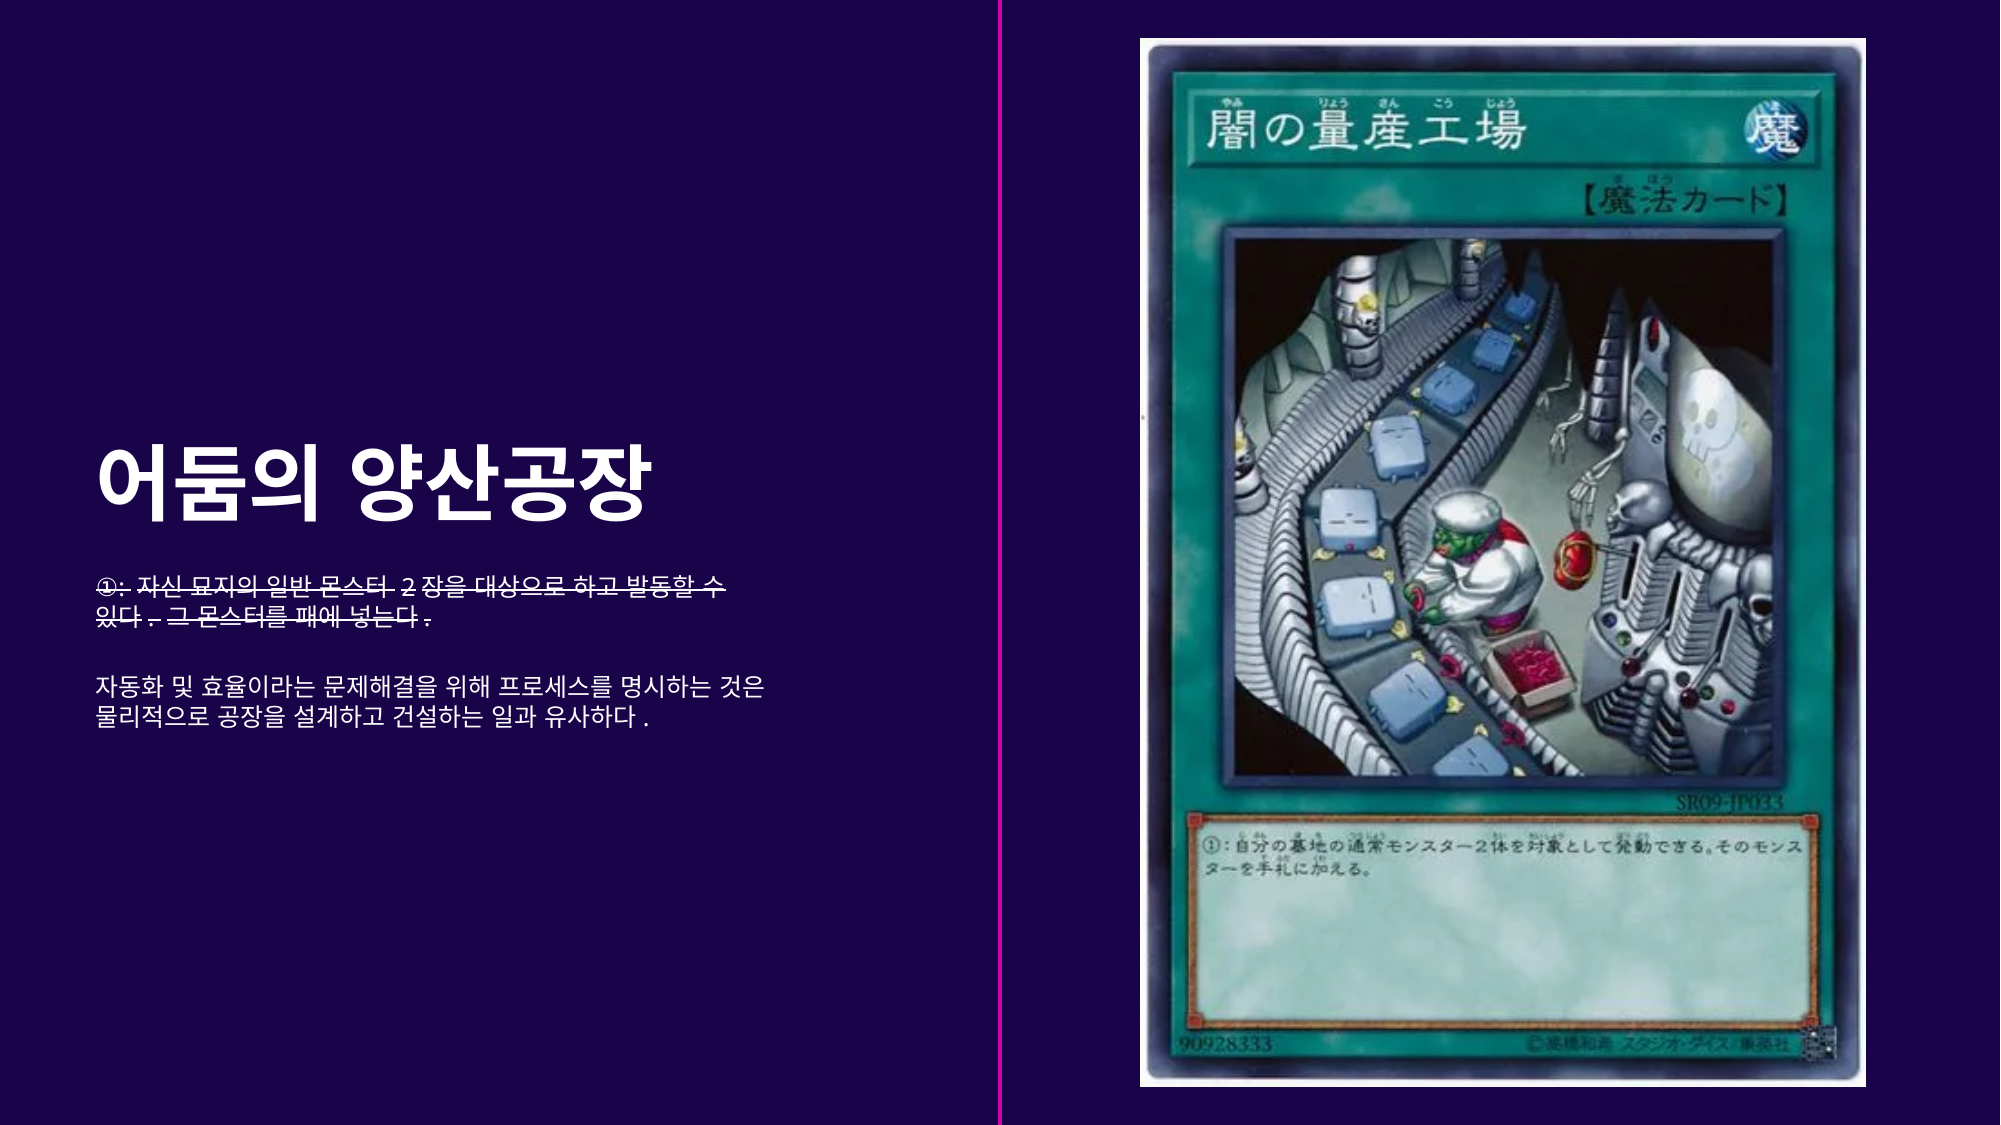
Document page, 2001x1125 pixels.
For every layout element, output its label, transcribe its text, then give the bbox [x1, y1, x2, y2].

list ①: 자신 묘지의 일반 몬스터 2장을 대상으로 하고 발동할 수 있다. 그 몬스터를 패에 넣는다. 자동화 및 효율이라는 문제해결을 위해 프로세스를 명시하는 것은 물리적으로 공장을 설계하고 건설하는 일과 유사하다. [95, 571, 779, 736]
picture [1140, 38, 1866, 1087]
title 어둠의 양산공장 [95, 429, 778, 531]
